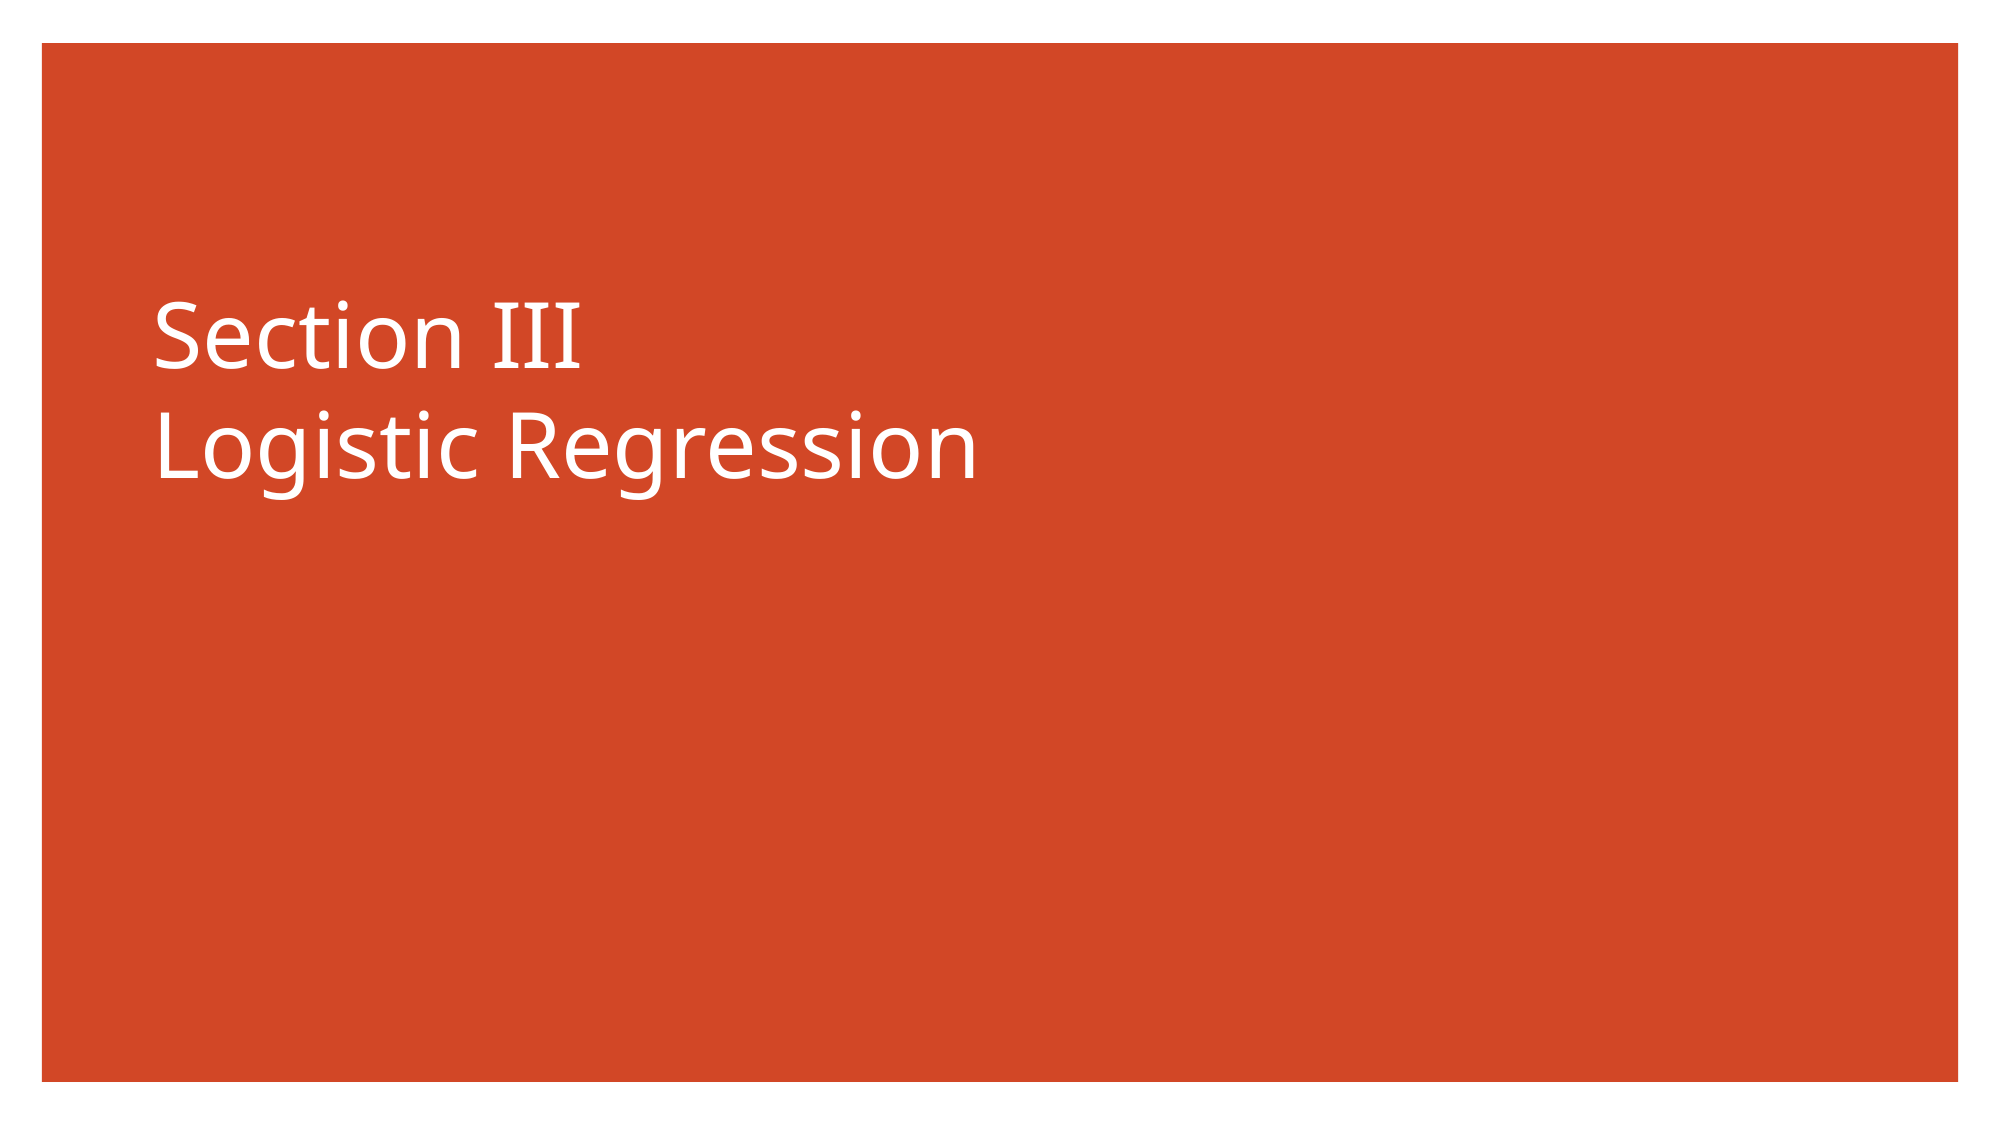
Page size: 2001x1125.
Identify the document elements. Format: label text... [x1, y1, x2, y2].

title Section III Logistic Regression [137, 190, 1863, 583]
